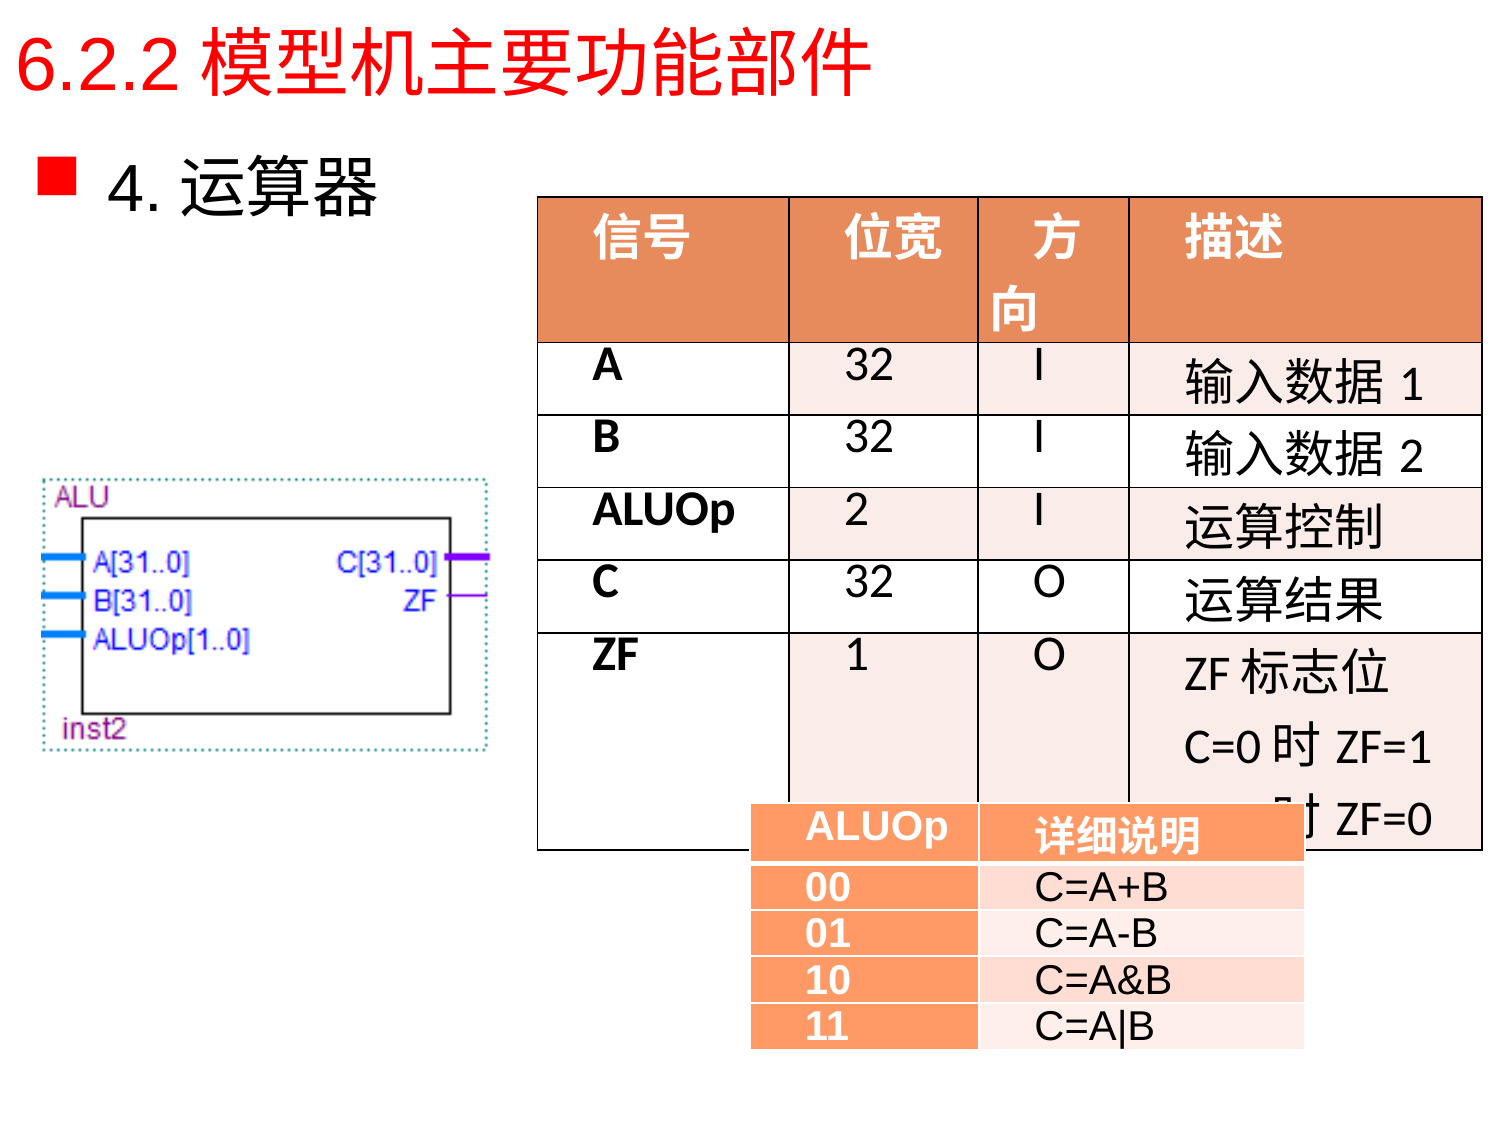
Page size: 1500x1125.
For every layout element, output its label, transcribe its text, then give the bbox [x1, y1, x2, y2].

table_header 信号 [538, 198, 788, 342]
table_header 详细说明 [980, 804, 1304, 861]
table_cell I [979, 488, 1128, 559]
table_cell O [979, 634, 1128, 802]
table_cell 运算控制 [1130, 488, 1481, 559]
table_cell O [979, 561, 1128, 632]
table_cell A [538, 343, 788, 414]
table_cell C=A-B [980, 911, 1304, 955]
table_header 描述 [1130, 198, 1481, 342]
table_cell 10 [751, 957, 978, 1002]
table_cell 00 [751, 866, 978, 909]
table_header 方向 [979, 198, 1128, 342]
table_cell 01 [751, 911, 978, 955]
table_cell C [538, 561, 788, 632]
picture [40, 467, 494, 764]
table_cell C=A+B [980, 866, 1304, 909]
table_header 位宽 [790, 198, 977, 342]
table_cell 11 [751, 1004, 978, 1049]
table_cell 32 [790, 343, 977, 414]
table_header ALUOp [751, 804, 978, 861]
table_cell 1 [790, 634, 977, 802]
table_cell 输入数据1 [1130, 343, 1481, 414]
table_cell 2 [790, 488, 977, 559]
table_cell I [979, 416, 1128, 487]
table_cell 32 [790, 416, 977, 487]
table_cell ALUOp [538, 488, 788, 559]
table_cell 输入数据2 [1130, 416, 1481, 487]
title 6.2.2模型机主要功能部件 [0, 0, 1282, 121]
table_cell B [538, 416, 788, 487]
table_cell I [979, 343, 1128, 414]
table_cell ZF [538, 634, 788, 849]
table_cell 32 [790, 561, 977, 632]
list 4.运算器 [17, 137, 1447, 258]
table_cell ZF标志位 C=0时ZF=1 C≠0时ZF=0 [1130, 634, 1481, 849]
table_cell C=A|B [980, 1004, 1304, 1049]
table_cell 运算结果 [1130, 561, 1481, 632]
table_cell C=A&B [980, 957, 1304, 1002]
